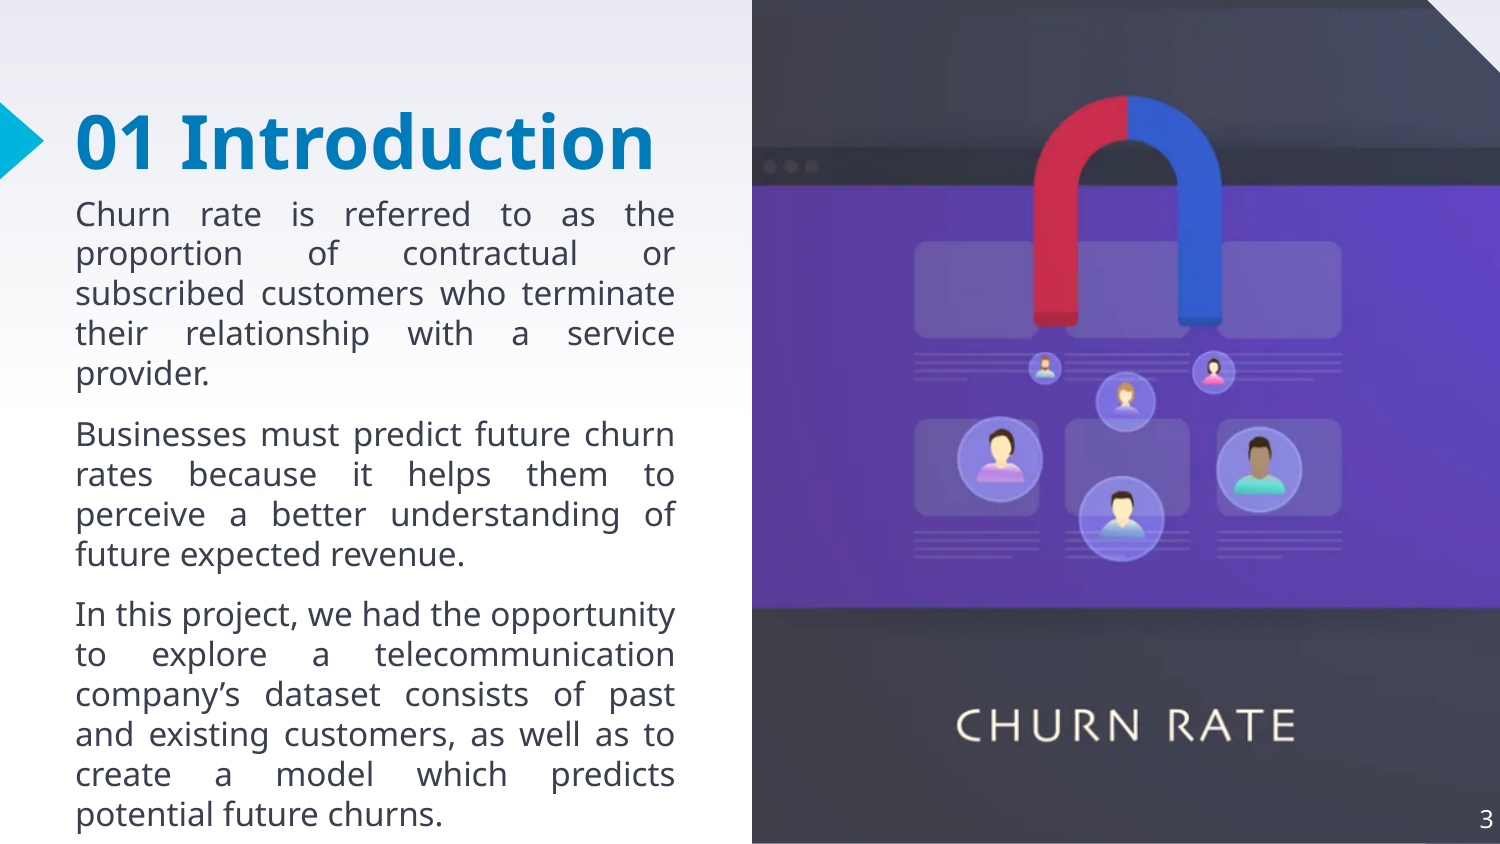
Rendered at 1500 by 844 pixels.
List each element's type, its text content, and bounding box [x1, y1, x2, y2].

title 01 Introduction [75, 111, 677, 192]
list Churn rate is referred to as the proportion of contractual or subscribed customers who terminate their relationship with a service provider. Businesses must predict future churn rates because it helps them to perceive a better understanding of future expected revenue. In this project, we had the opportunity to explore a telecommunication company’s dataset consists of past and existing customers, as well as to create a model which predicts potential future churns. [75, 192, 677, 829]
picture [751, 0, 1500, 844]
